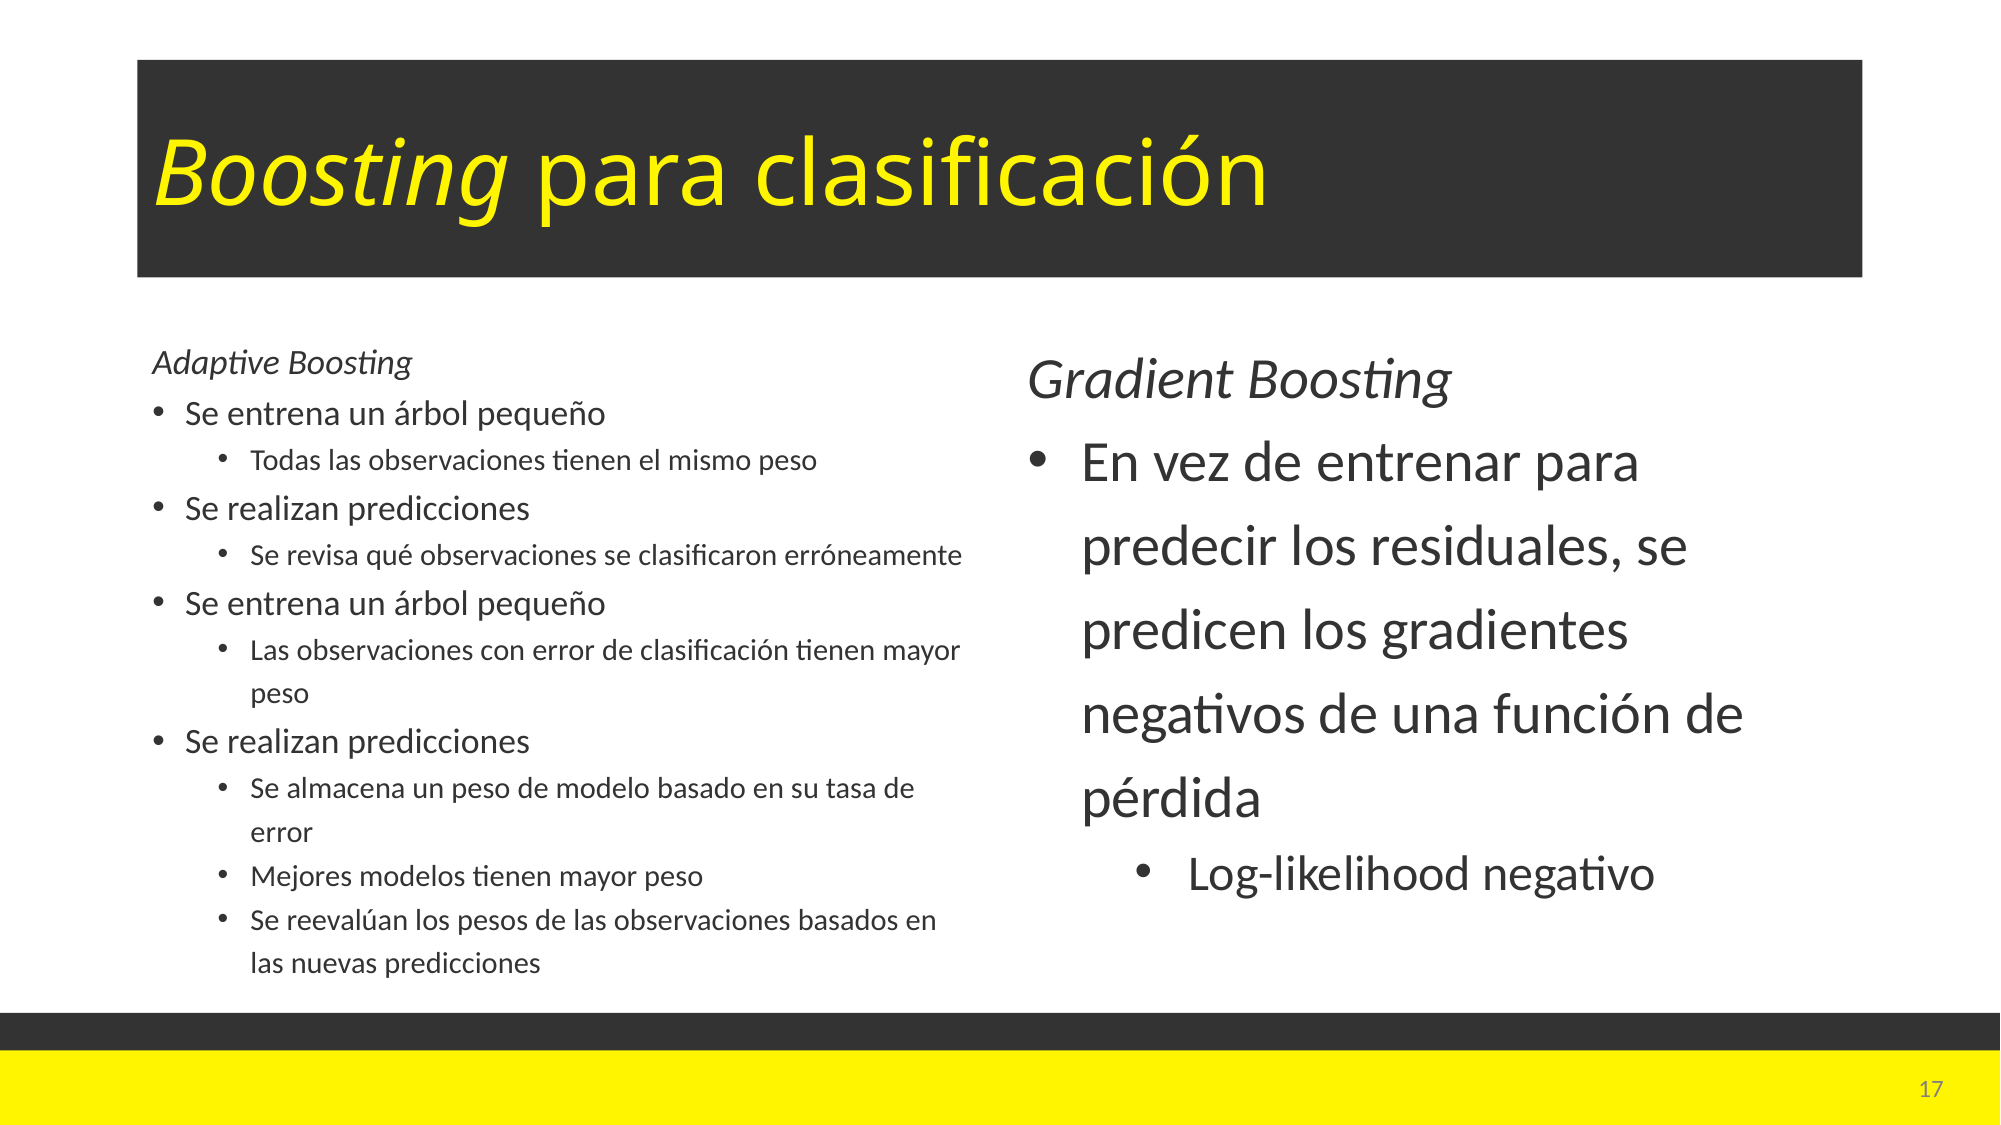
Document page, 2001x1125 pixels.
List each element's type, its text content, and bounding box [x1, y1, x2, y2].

list Adaptive Boosting Se entrena un árbol pequeño Todas las observaciones tienen el mismo peso Se realizan predicciones Se revisa qué observaciones se clasificaron erróneamente Se entrena un árbol pequeño Las observaciones con error de clasificación tienen mayor peso Se realizan predicciones Se almacena un peso de modelo basado en su tasa de error Mejores modelos tienen mayor peso Se reevalúan los pesos de las observaciones basados en las nuevas predicciones [137, 299, 988, 1012]
title Boosting para clasificación [137, 59, 1863, 278]
